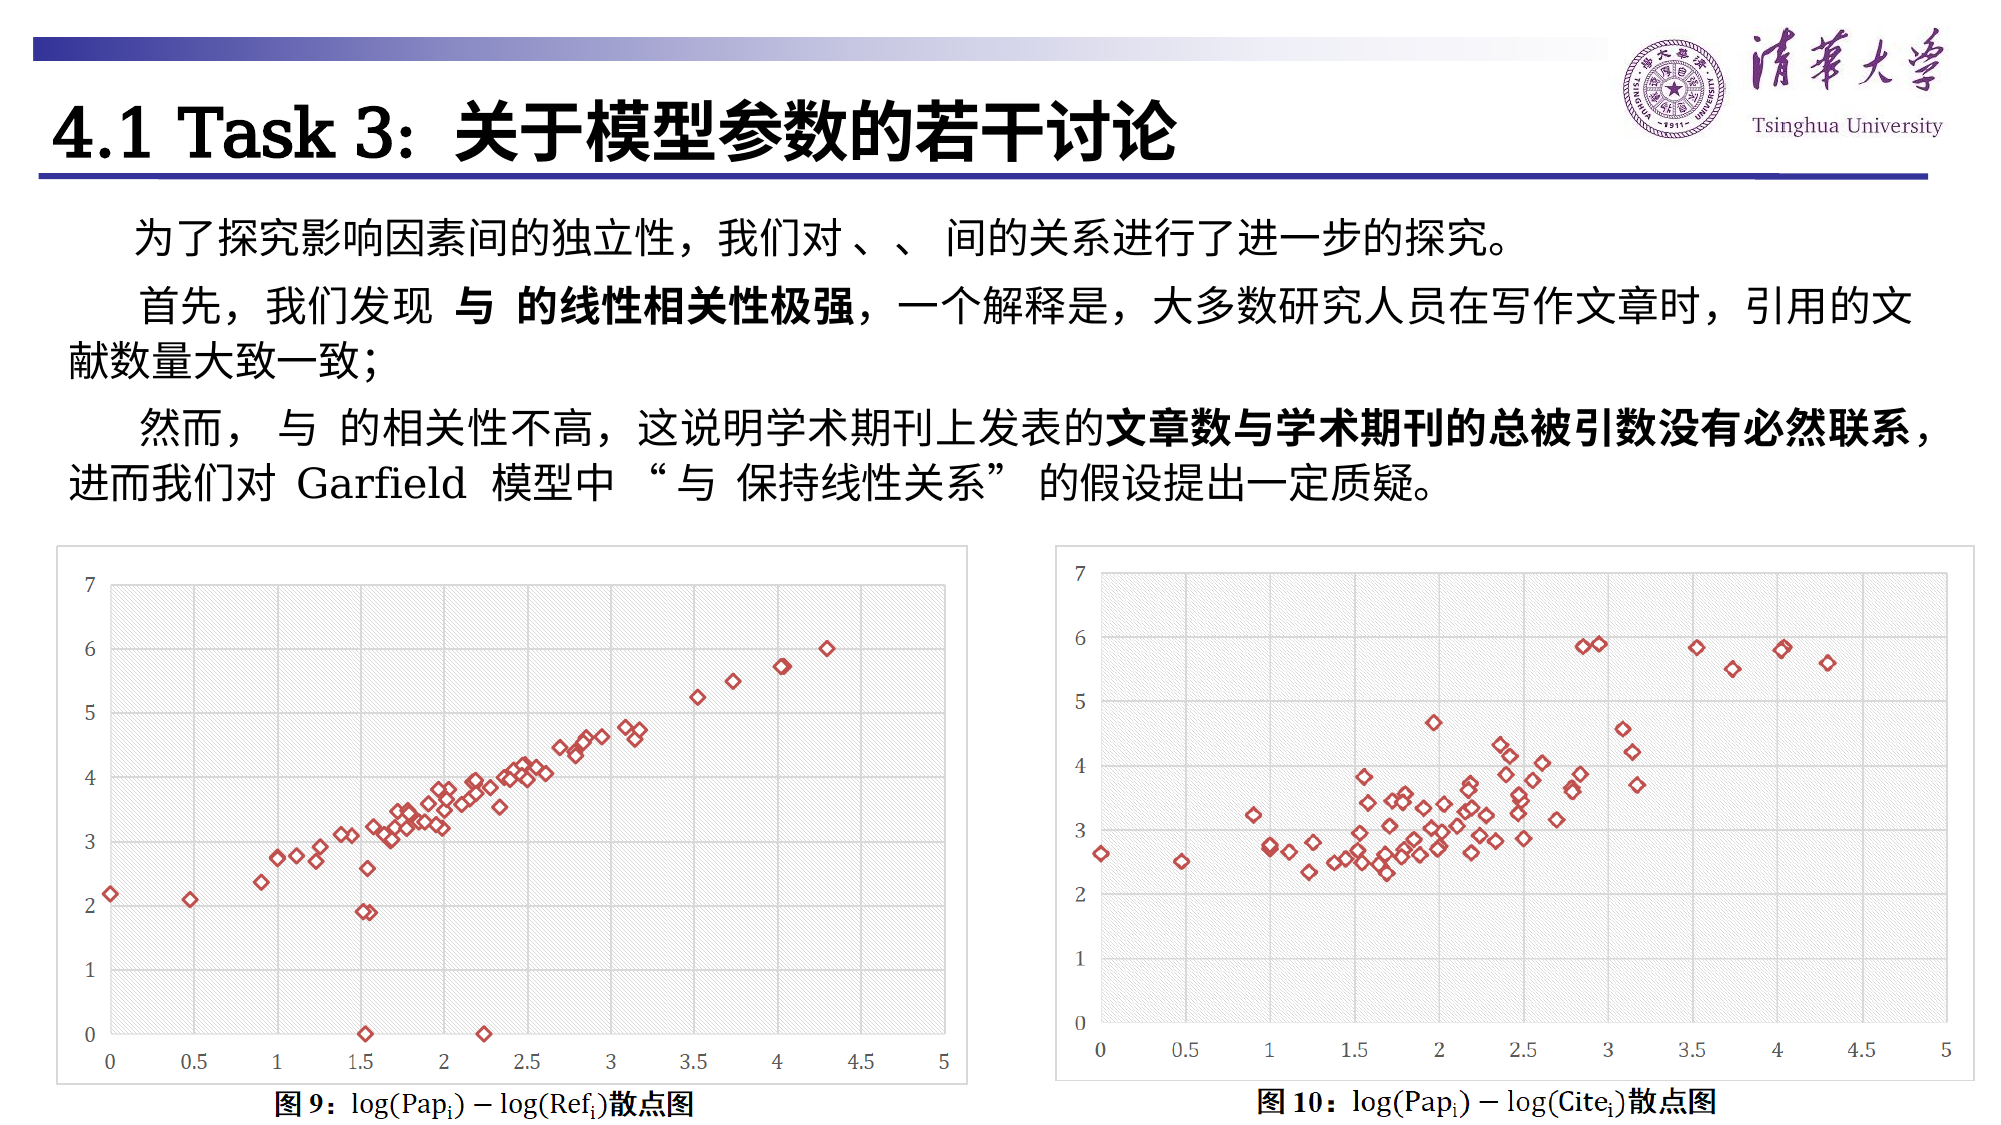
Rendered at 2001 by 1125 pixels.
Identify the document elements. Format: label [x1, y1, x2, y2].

text_box [32, 11, 1961, 180]
picture [1037, 544, 1985, 1125]
picture [38, 544, 982, 1125]
